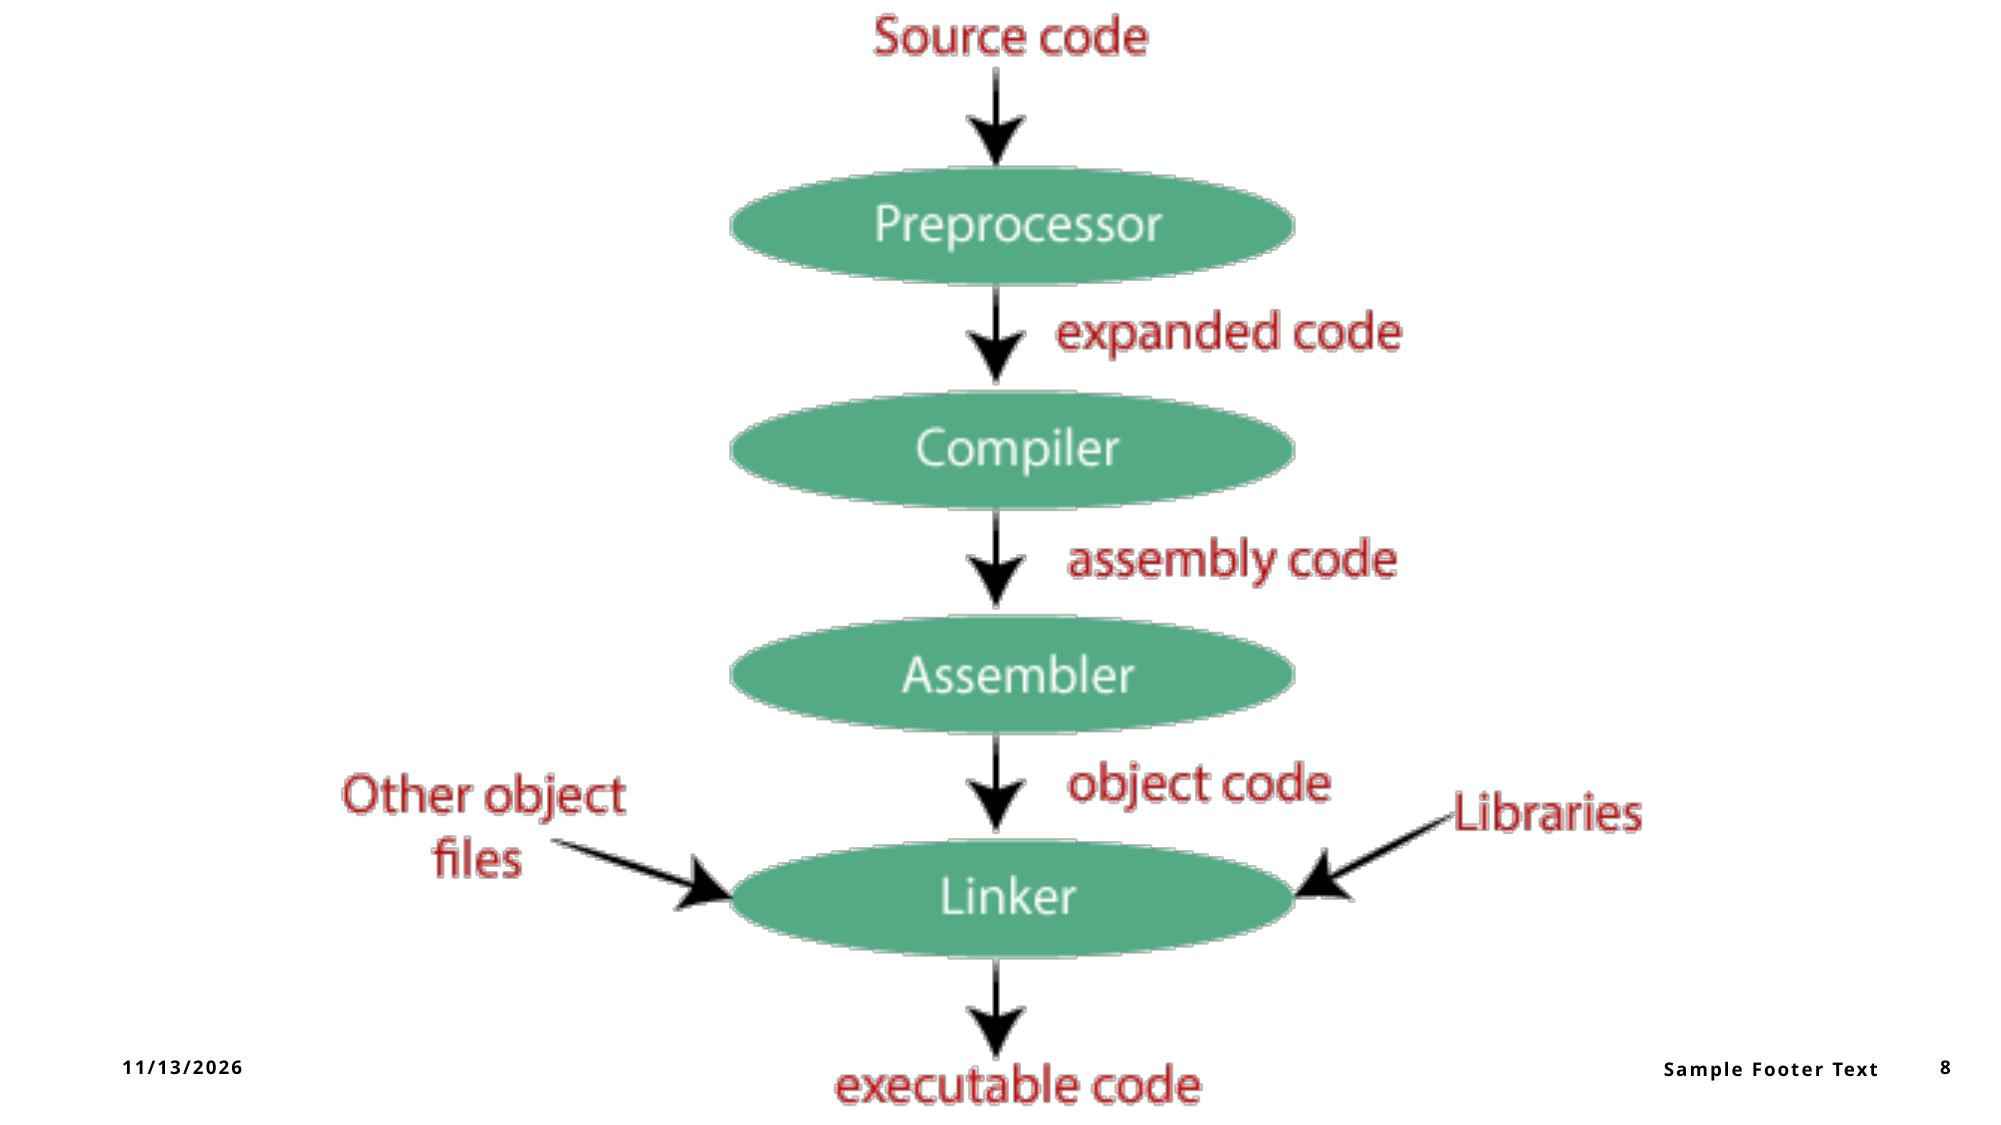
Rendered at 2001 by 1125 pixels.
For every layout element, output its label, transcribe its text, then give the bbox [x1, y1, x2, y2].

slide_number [107, 1038, 328, 1099]
slide_number 8 [1877, 1038, 1966, 1099]
footer Sample Footer Text [1672, 1038, 1877, 1099]
picture [328, 0, 1672, 1125]
